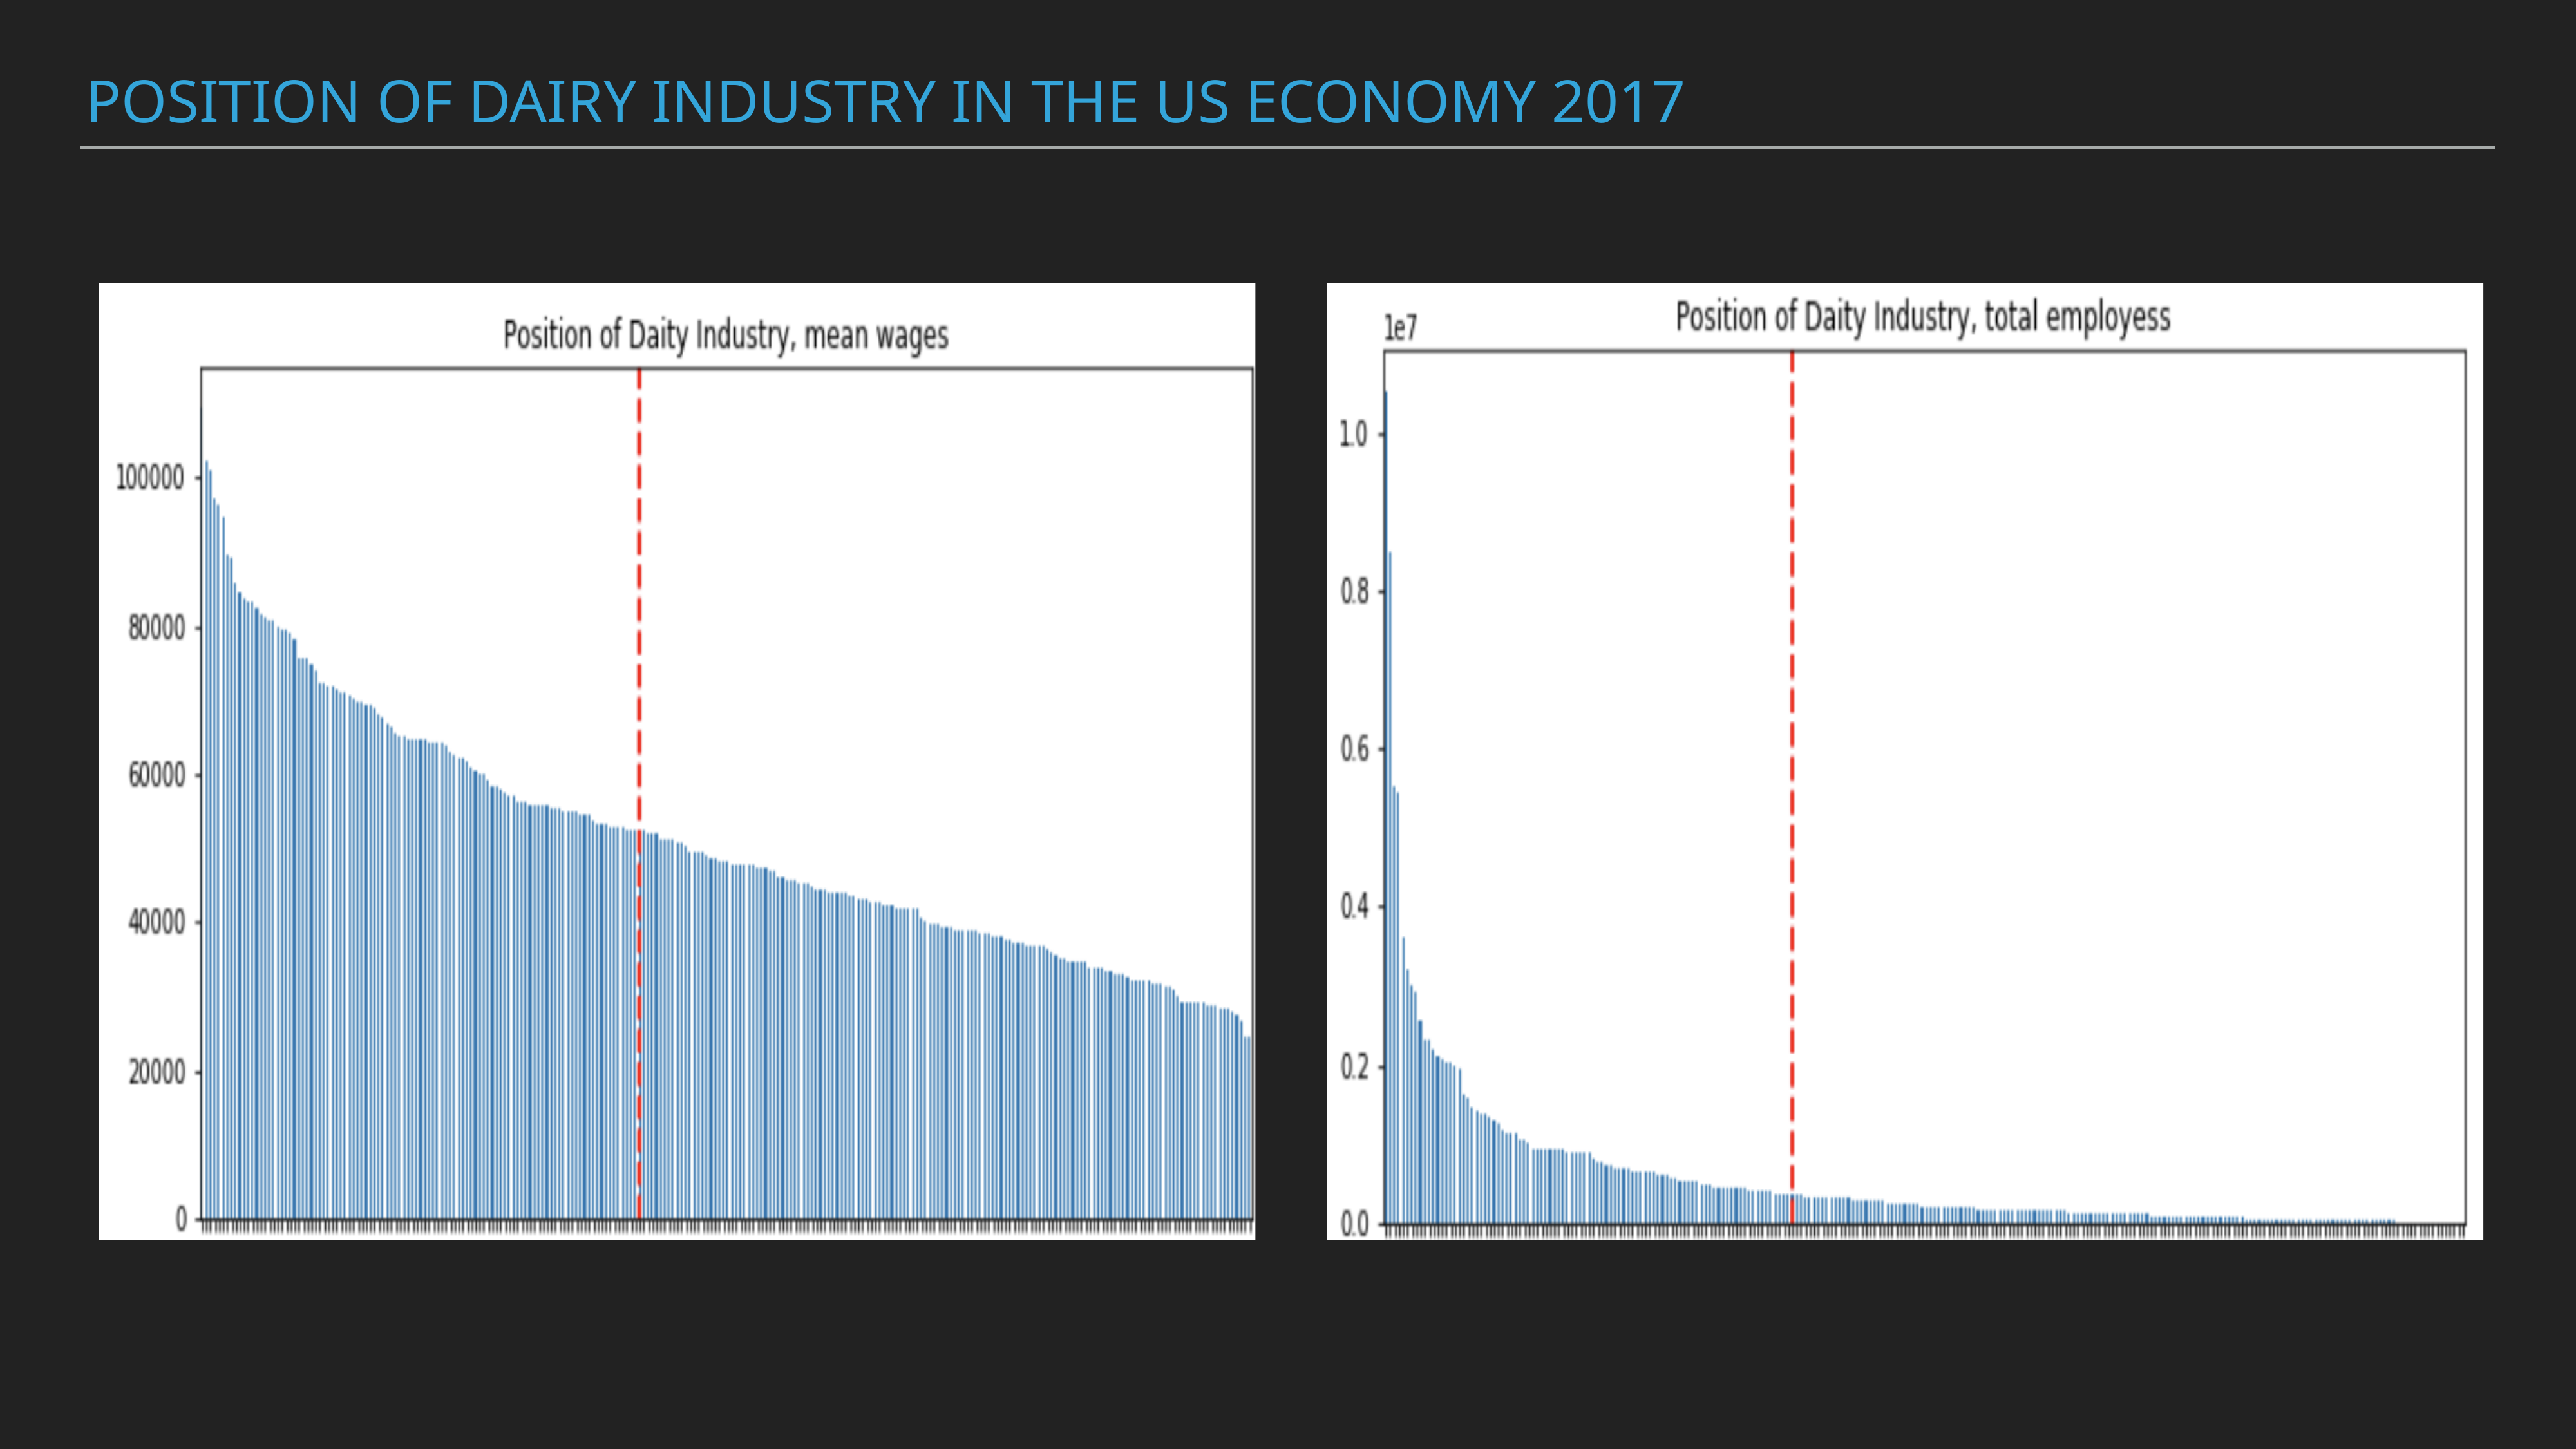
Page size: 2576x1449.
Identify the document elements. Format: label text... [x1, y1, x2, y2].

picture [1327, 283, 2484, 1240]
picture [99, 283, 1256, 1240]
title Position of dairy industry in the us economy 2017 [80, 71, 1911, 180]
